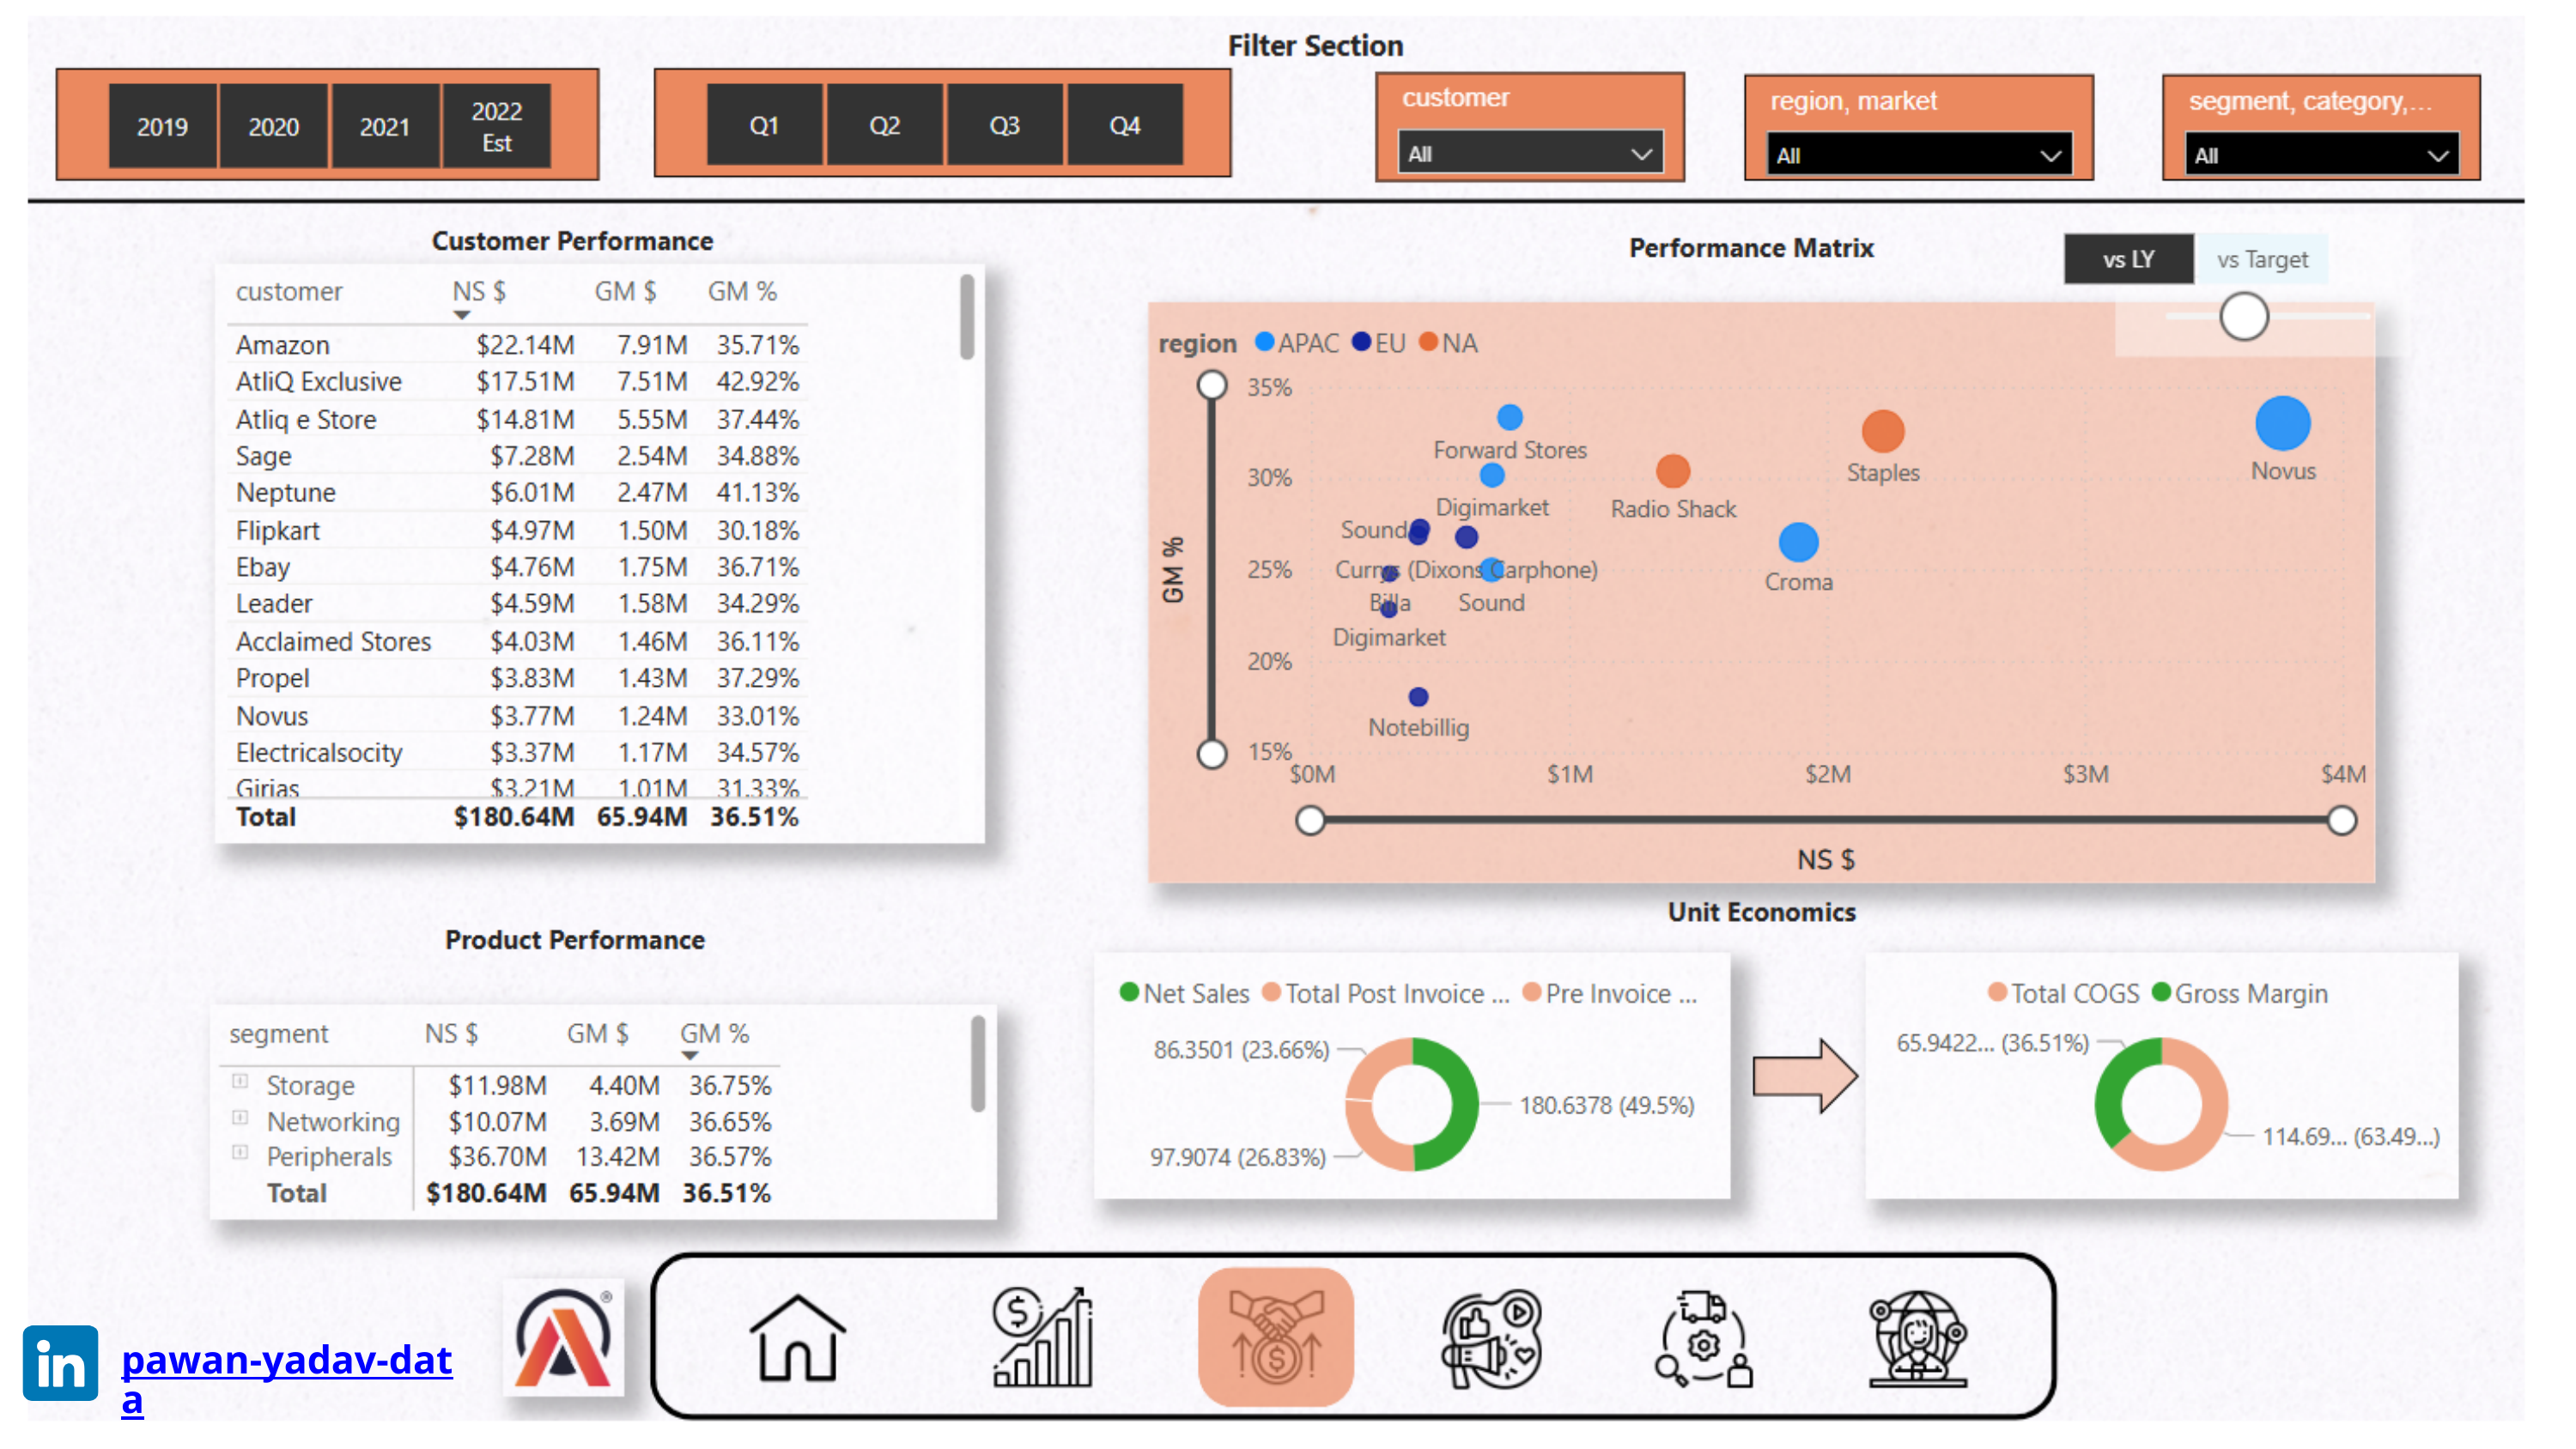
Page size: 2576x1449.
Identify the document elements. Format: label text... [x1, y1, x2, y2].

text_box [0, 0, 2576, 1449]
text_box [22, 1325, 99, 1401]
text_box pawan-yadav-data [121, 1333, 471, 1388]
